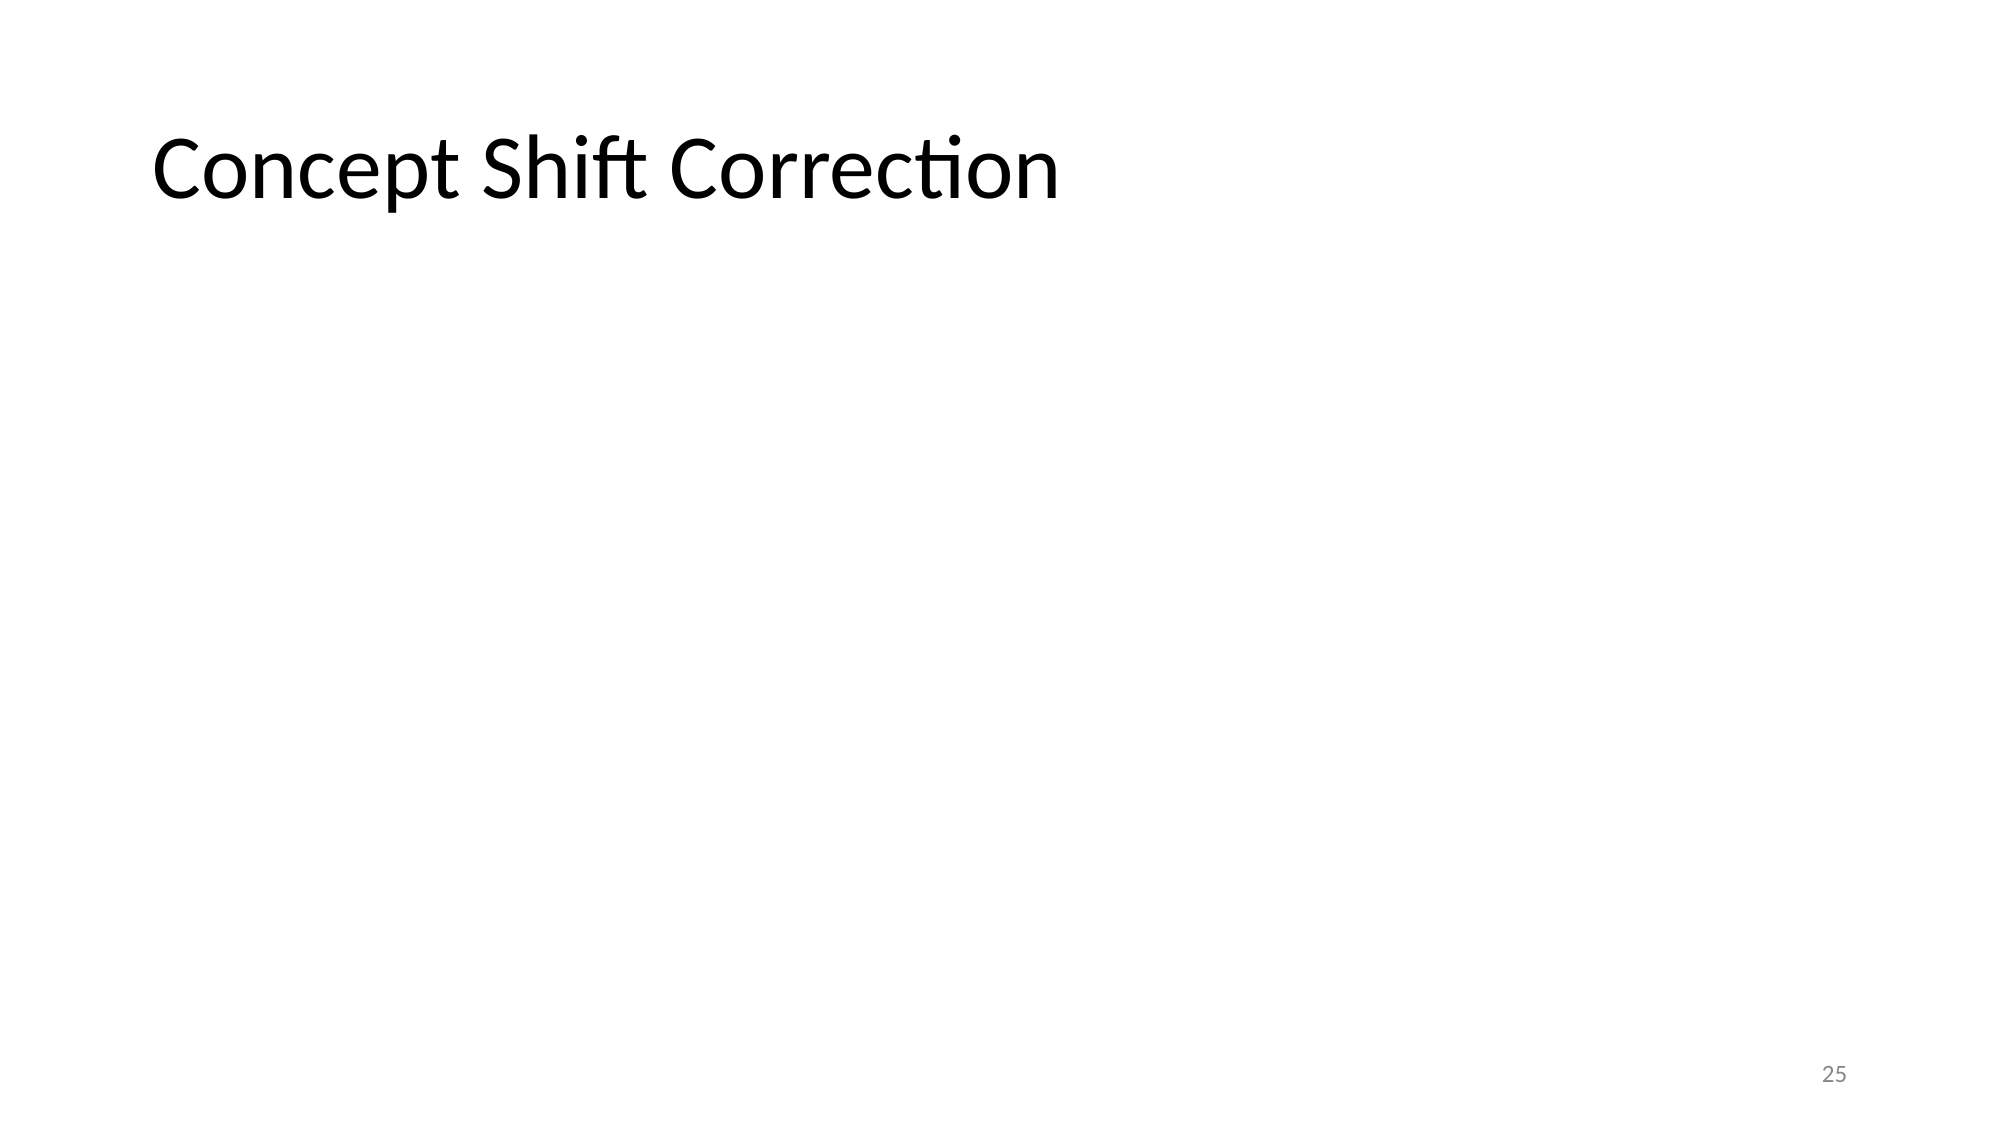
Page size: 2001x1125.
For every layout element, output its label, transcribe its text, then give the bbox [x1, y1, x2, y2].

slide_number 25 [1412, 1042, 1863, 1103]
title Concept Shift Correction [137, 59, 1863, 278]
